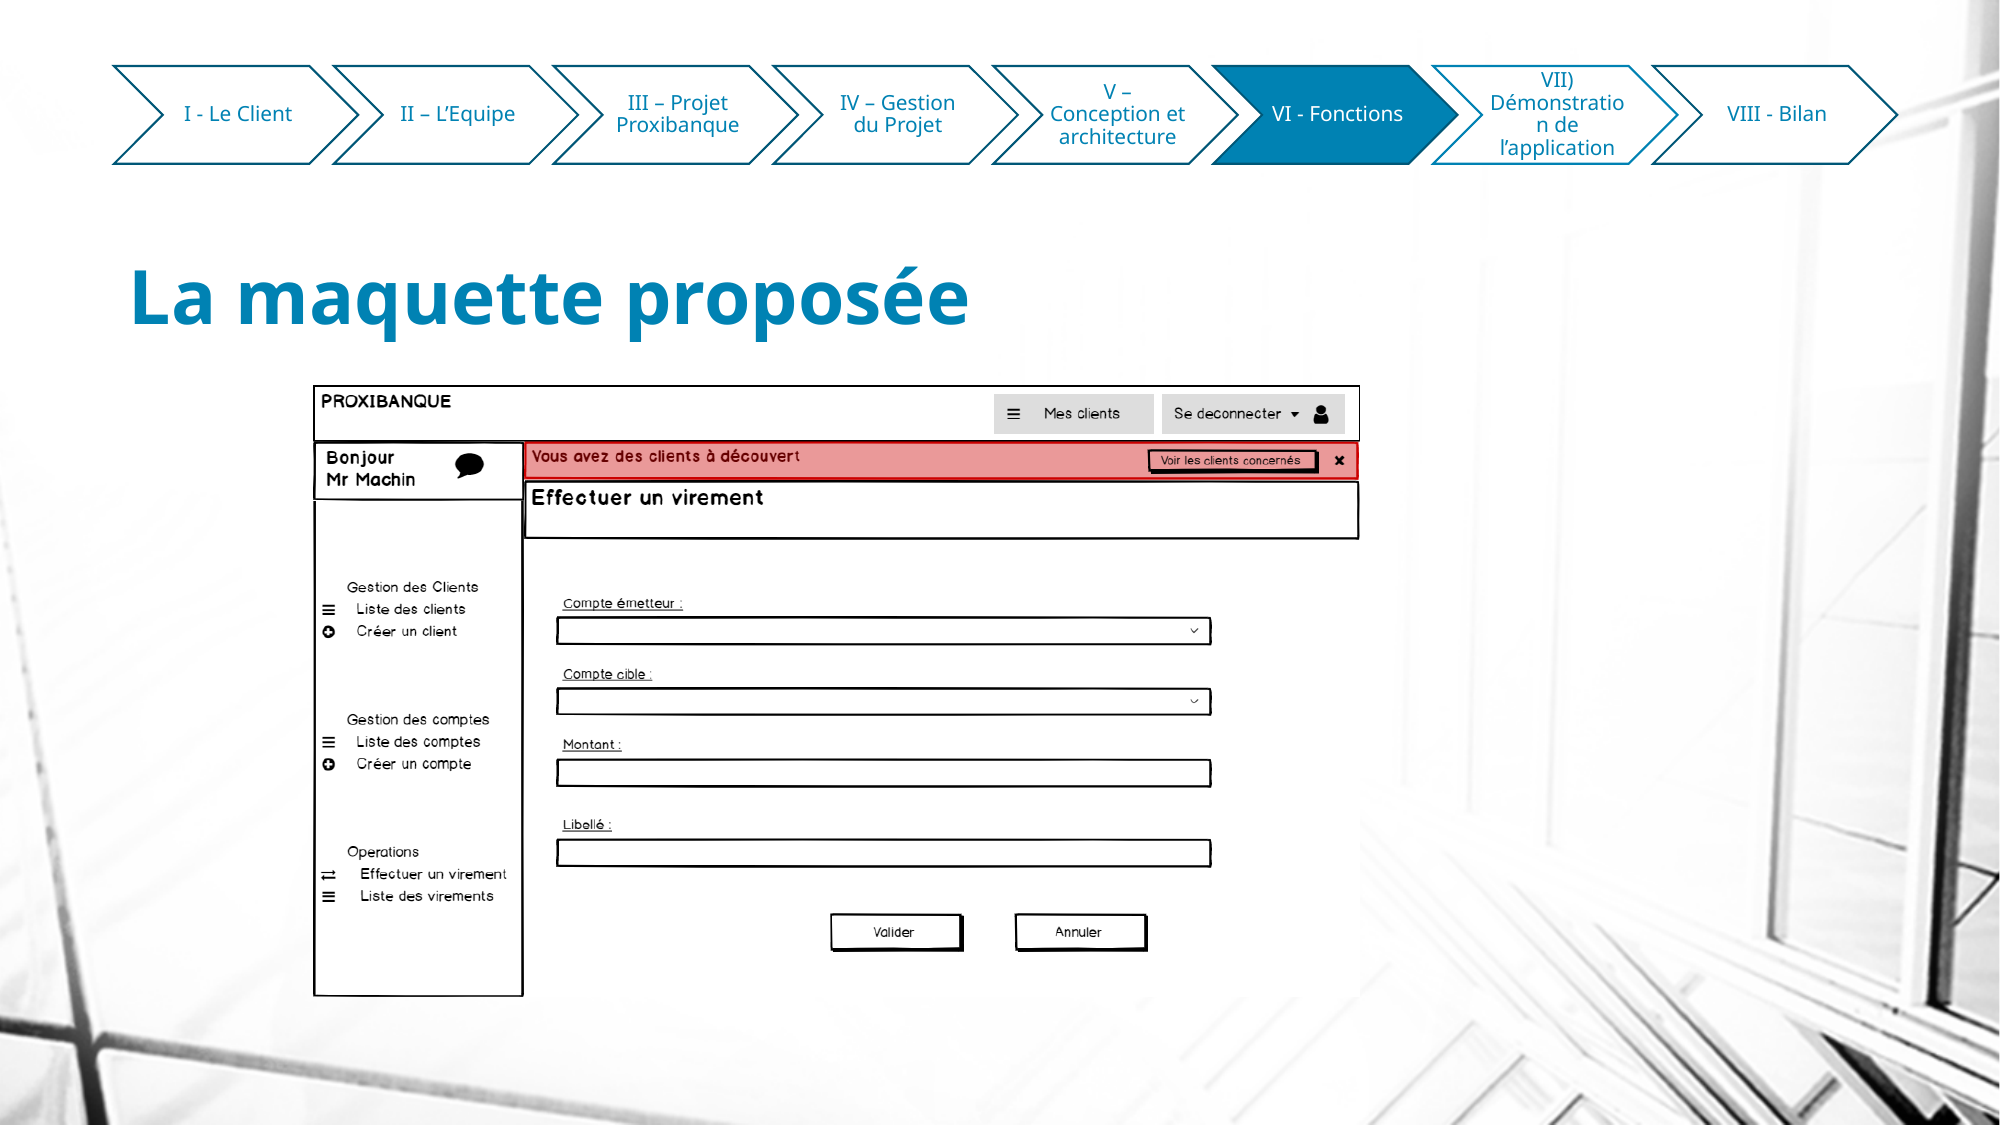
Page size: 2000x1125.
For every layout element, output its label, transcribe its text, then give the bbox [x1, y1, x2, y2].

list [313, 385, 1360, 997]
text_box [113, 2, 1898, 227]
title La maquette proposée [113, 227, 1539, 348]
picture [0, 0, 2000, 1125]
